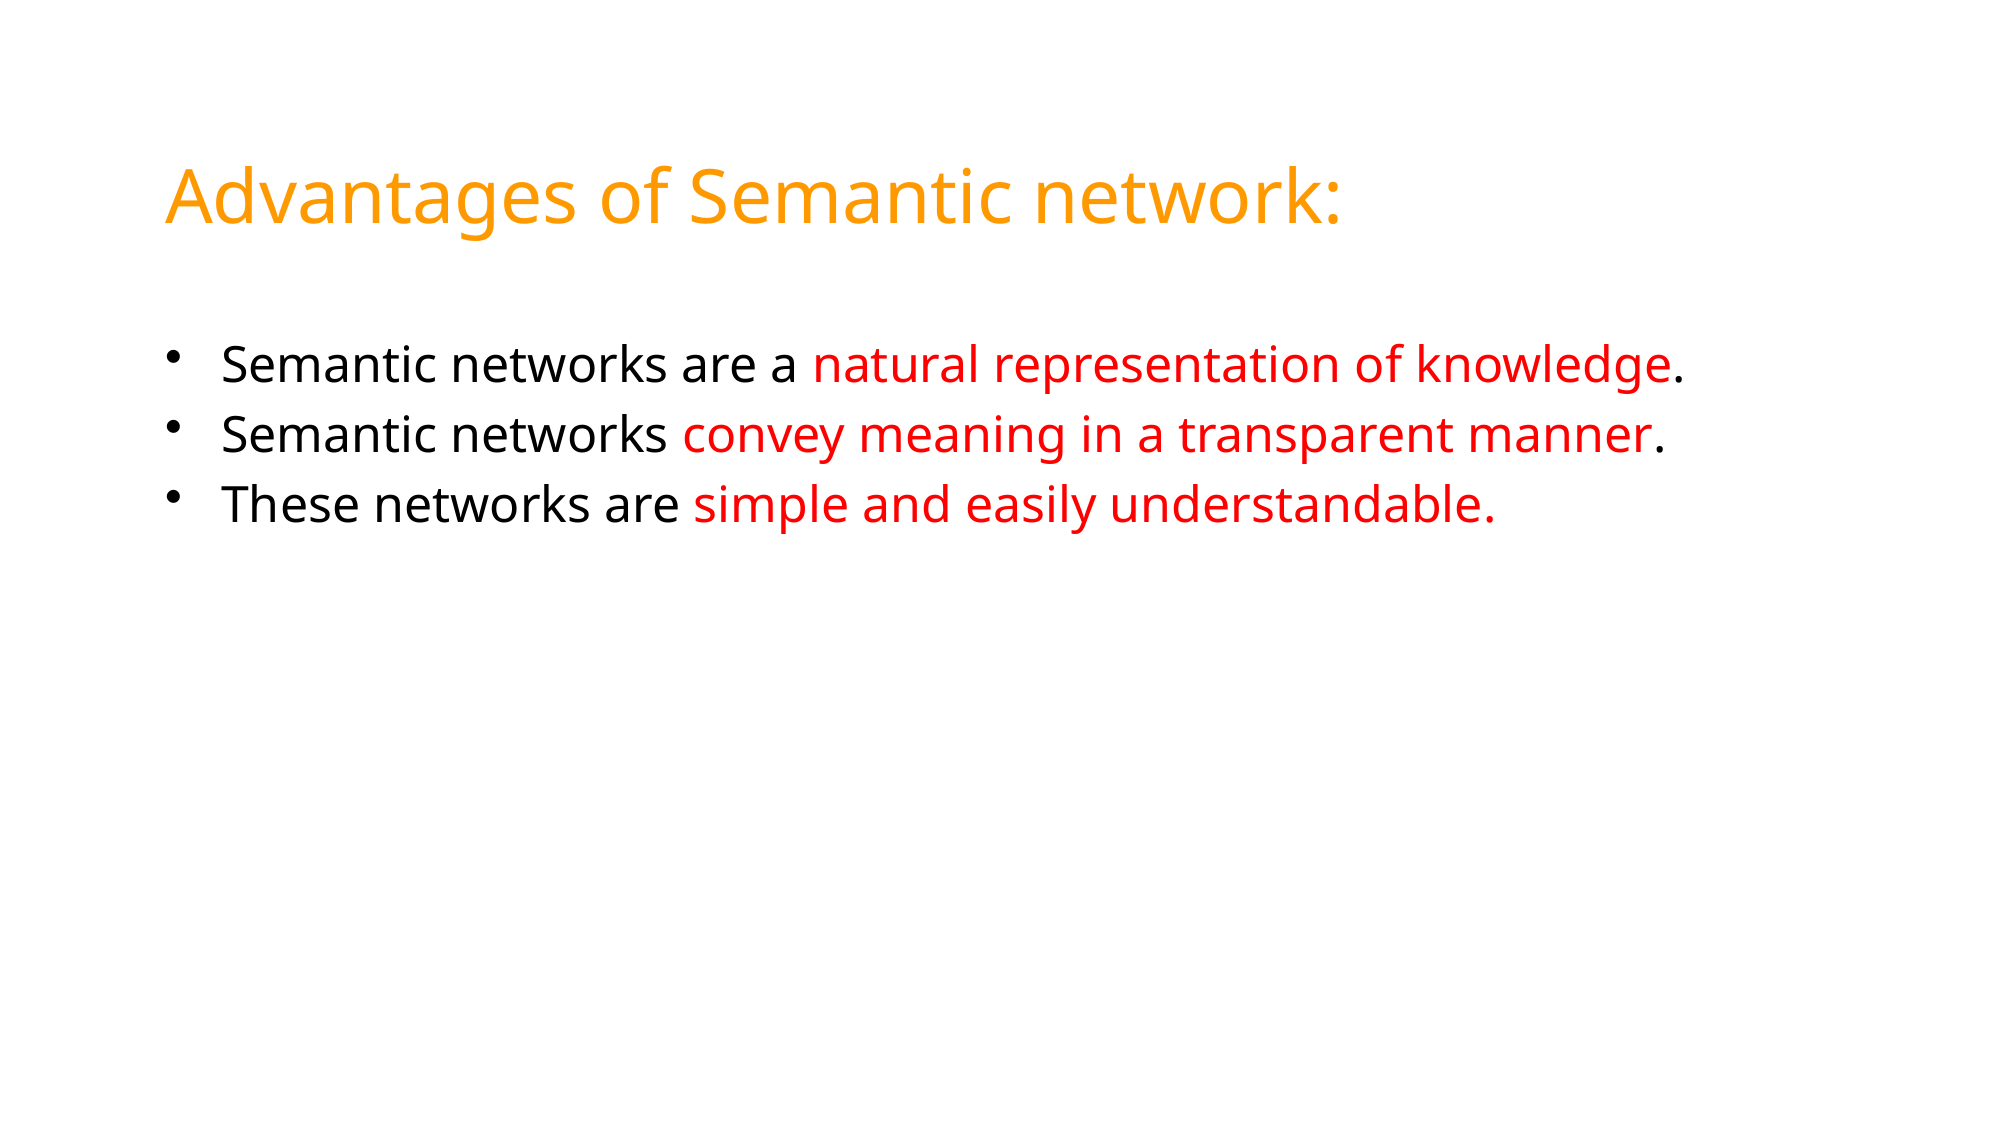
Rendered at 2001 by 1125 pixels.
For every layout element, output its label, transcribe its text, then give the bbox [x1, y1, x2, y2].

title Advantages of Semantic network: [150, 99, 1850, 288]
list Semantic networks are a natural representation of knowledge. Semantic networks convey meaning in a transparent manner. These networks are simple and easily understandable. [150, 324, 1850, 1000]
